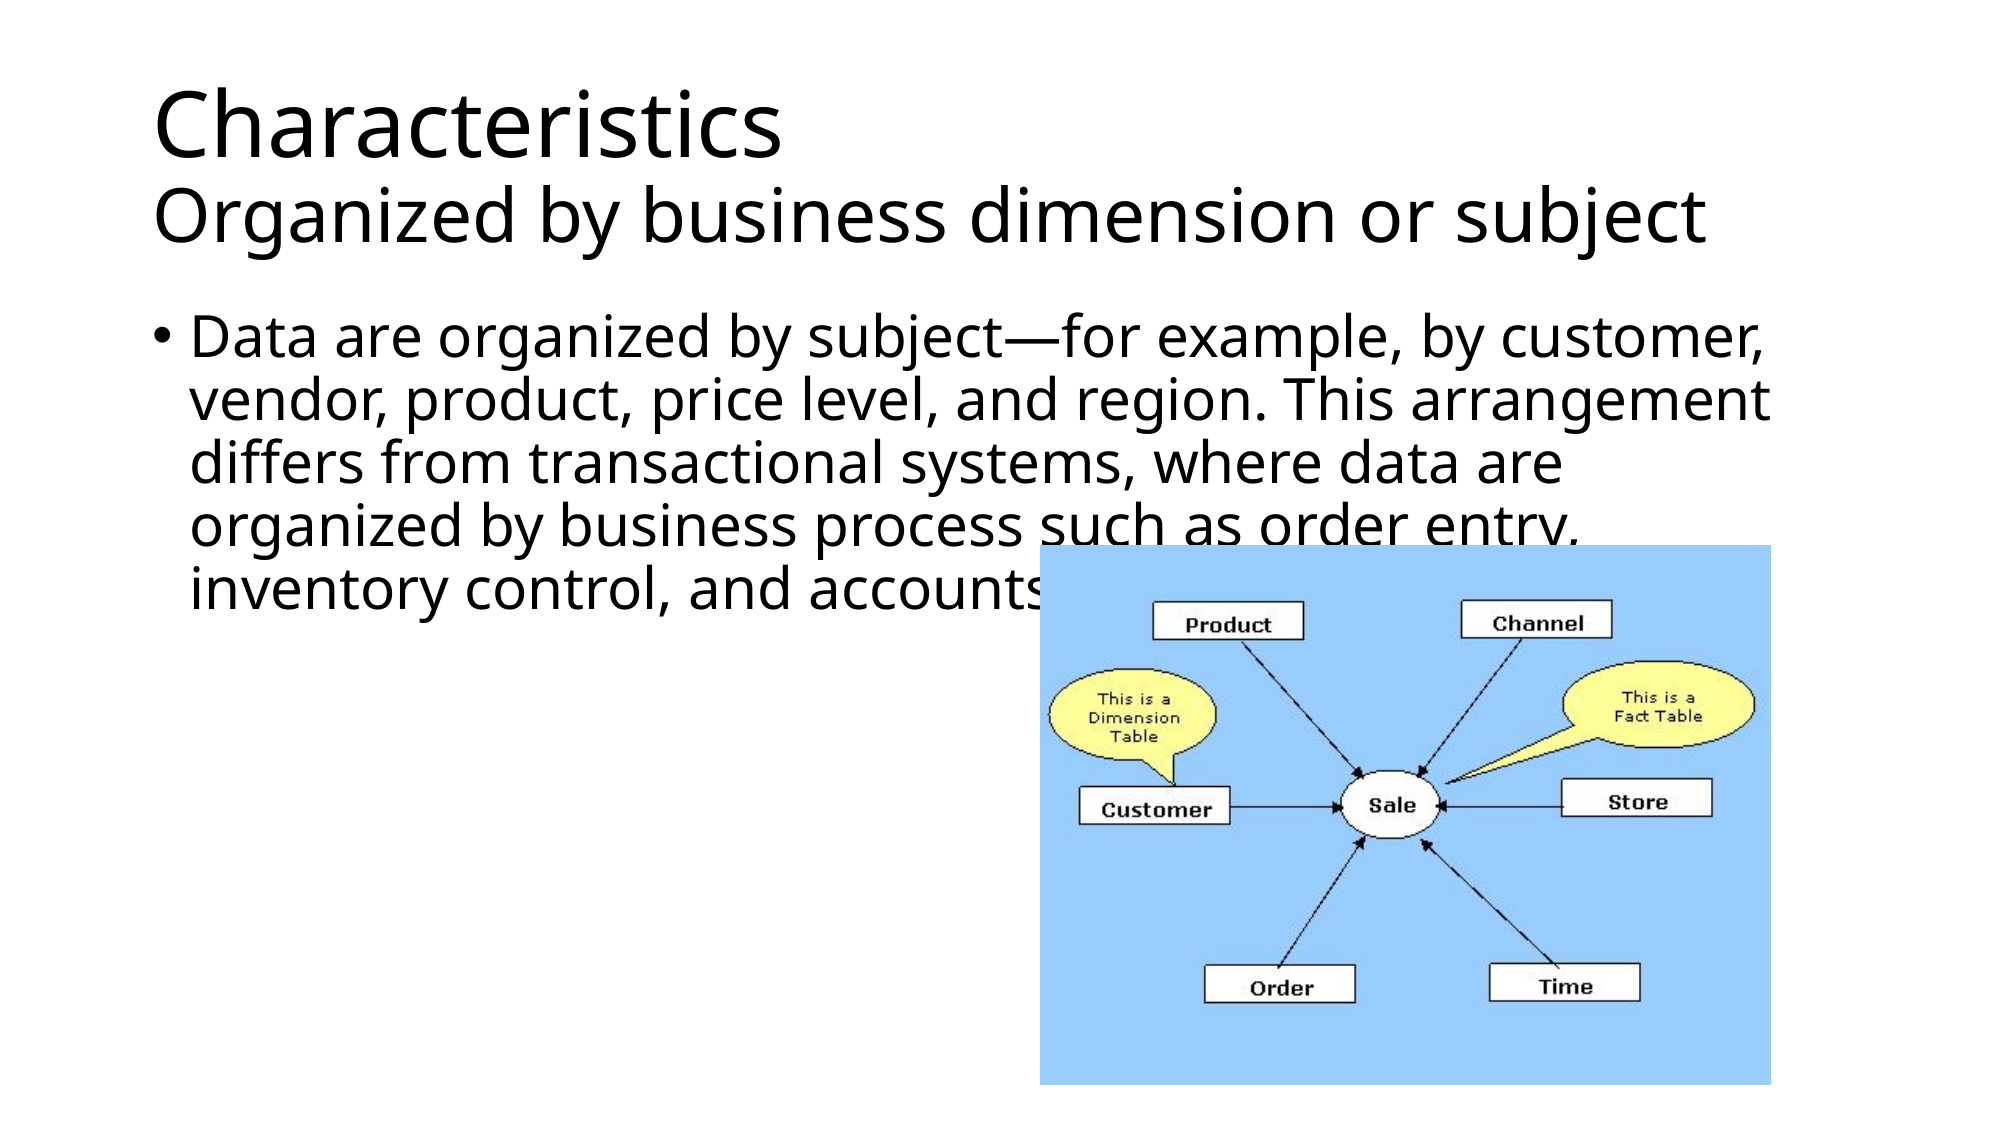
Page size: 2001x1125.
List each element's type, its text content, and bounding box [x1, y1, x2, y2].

title Characteristics Organized by business dimension or subject [137, 59, 1863, 278]
picture [1039, 544, 1771, 1085]
list Data are organized by subject—for example, by customer, vendor, product, price level, and region. This arrangement differs from transactional systems, where data are organized by business process such as order entry, inventory control, and accounts receivable. [137, 299, 1863, 1014]
